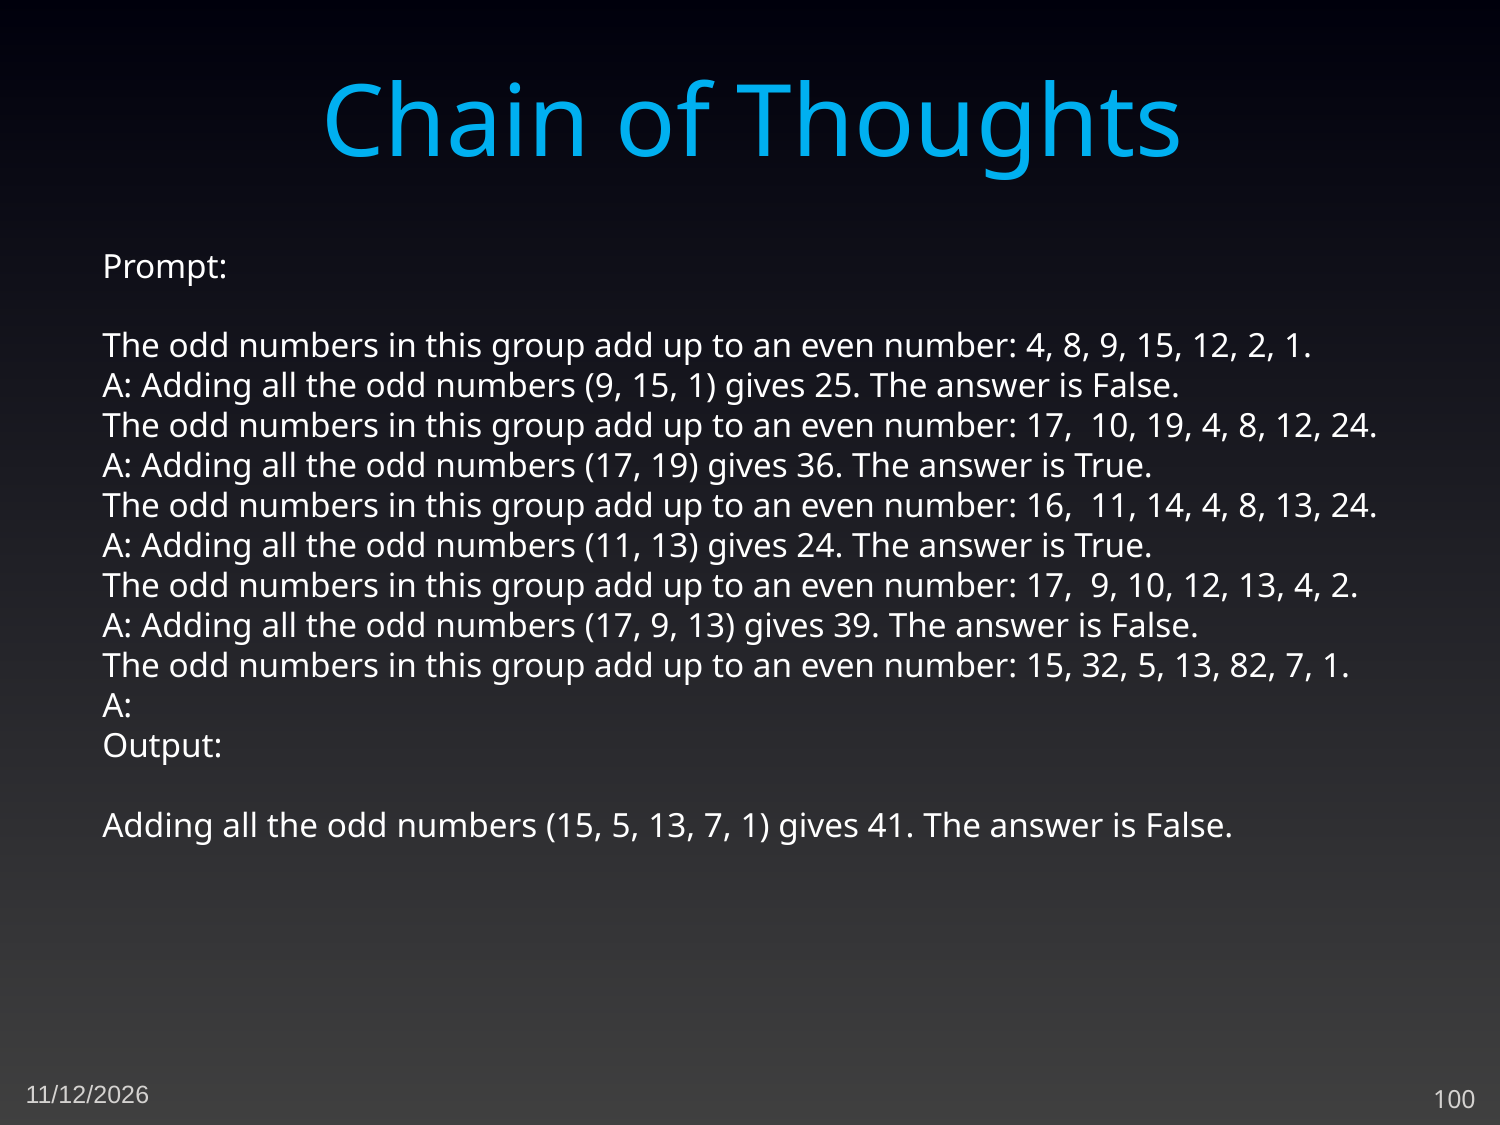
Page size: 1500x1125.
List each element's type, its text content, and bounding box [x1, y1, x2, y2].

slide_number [10, 1075, 411, 1117]
text_box Prompt: The odd numbers in this group add up to an even number: 4, 8, 9, 15, 12, 2, 1. A: Adding all the odd numbers (9, 15, 1) gives 25. The answer is False. The odd numbers in this group add up to an even number: 17, 10, 19, 4, 8, 12, 24. A: Adding all the odd numbers (17, 19) gives 36. The answer is True. The odd numbers in this group add up to an even number: 16, 11, 14, 4, 8, 13, 24. A: Adding all the odd numbers (11, 13) gives 24. The answer is True. The odd numbers in this group add up to an even number: 17, 9, 10, 12, 13, 4, 2. A: Adding all the odd numbers (17, 9, 13) gives 39. The answer is False. The odd numbers in this group add up to an even number: 15, 32, 5, 13, 82, 7, 1. A: Output: Adding all the odd numbers (15, 5, 13, 7, 1) gives 41. The answer is False. [87, 237, 1438, 851]
slide_number 100 [1340, 1075, 1491, 1117]
text_box Chain of Thoughts [307, 29, 1268, 192]
